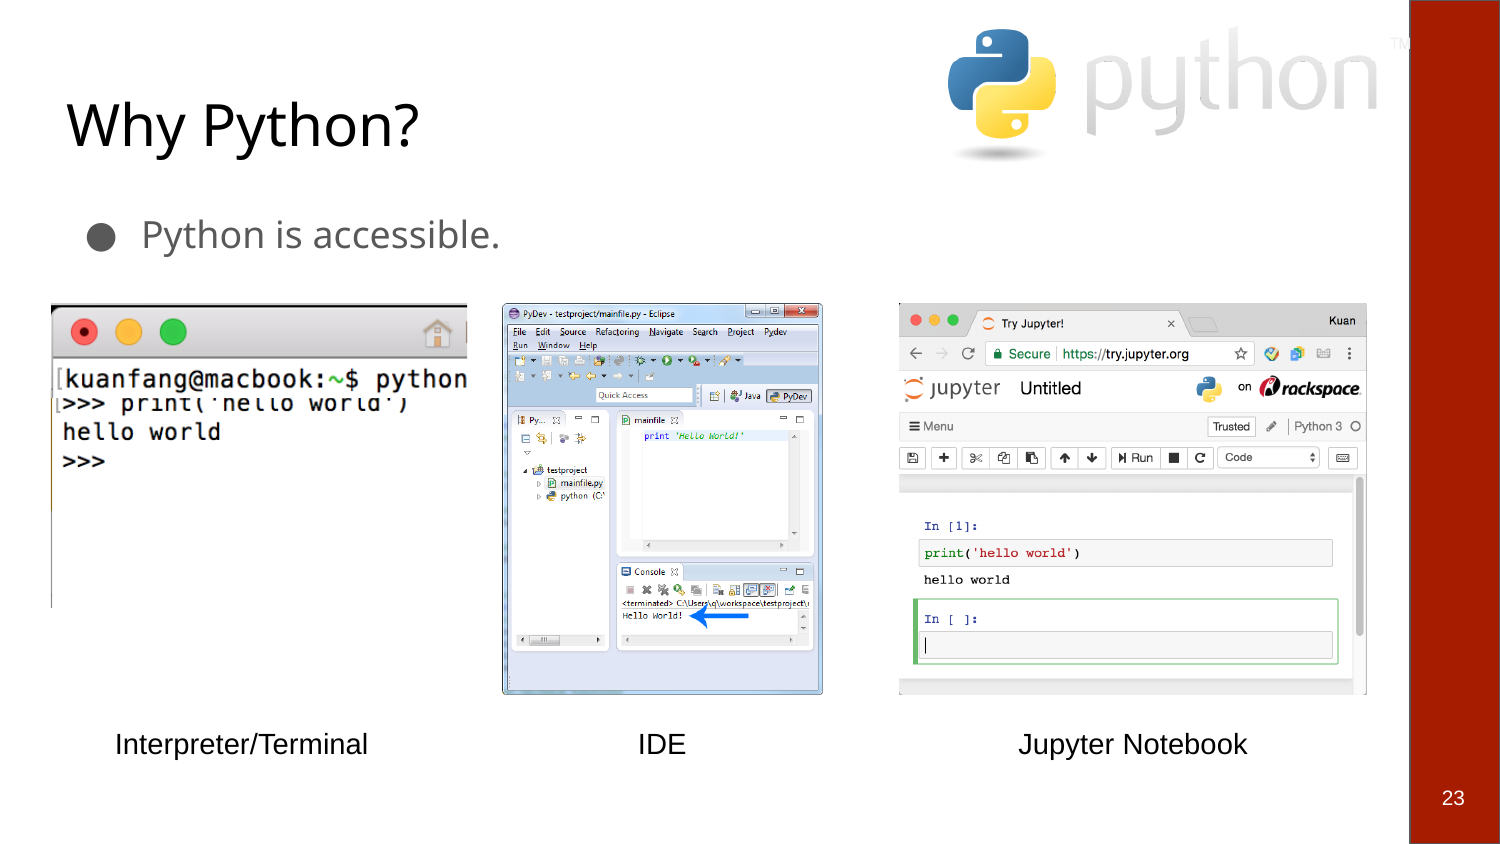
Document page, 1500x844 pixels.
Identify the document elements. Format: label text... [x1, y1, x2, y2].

picture [933, 9, 1491, 168]
slide_number ‹#› [1389, 764, 1480, 830]
list Python is accessible. [51, 189, 1371, 750]
text_box Jupyter Notebook [899, 710, 1367, 757]
picture [899, 303, 1368, 696]
title Why Python? [51, 72, 928, 167]
picture [50, 303, 468, 609]
picture [501, 303, 823, 696]
text_box Interpreter/Terminal [47, 710, 436, 757]
text_box IDE [502, 710, 823, 757]
